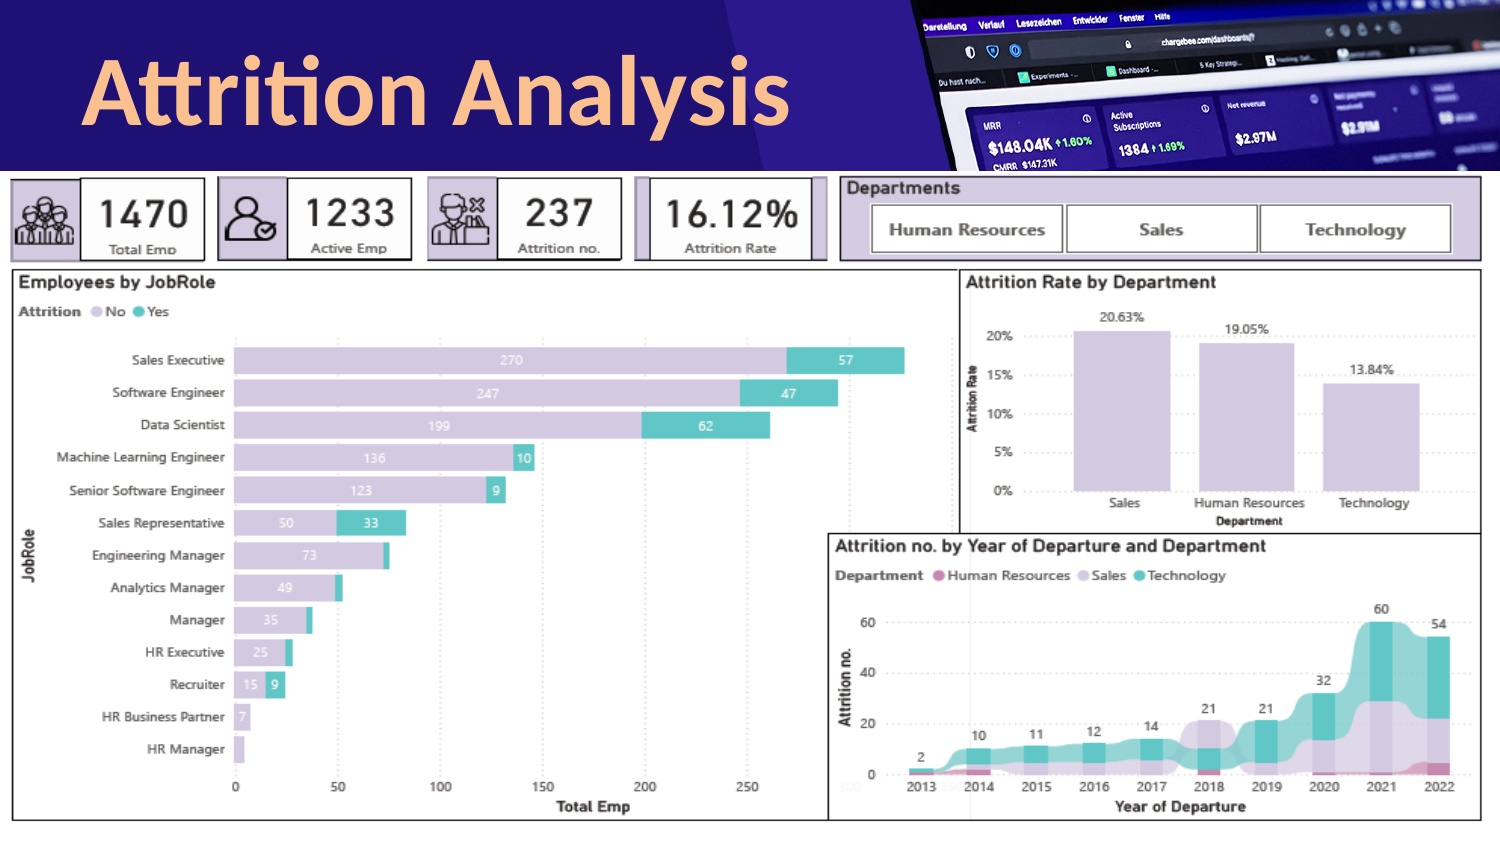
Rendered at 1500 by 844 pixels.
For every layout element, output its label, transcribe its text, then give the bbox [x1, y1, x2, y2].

picture [0, 0, 1500, 844]
title Attrition Analysis [23, 21, 851, 151]
